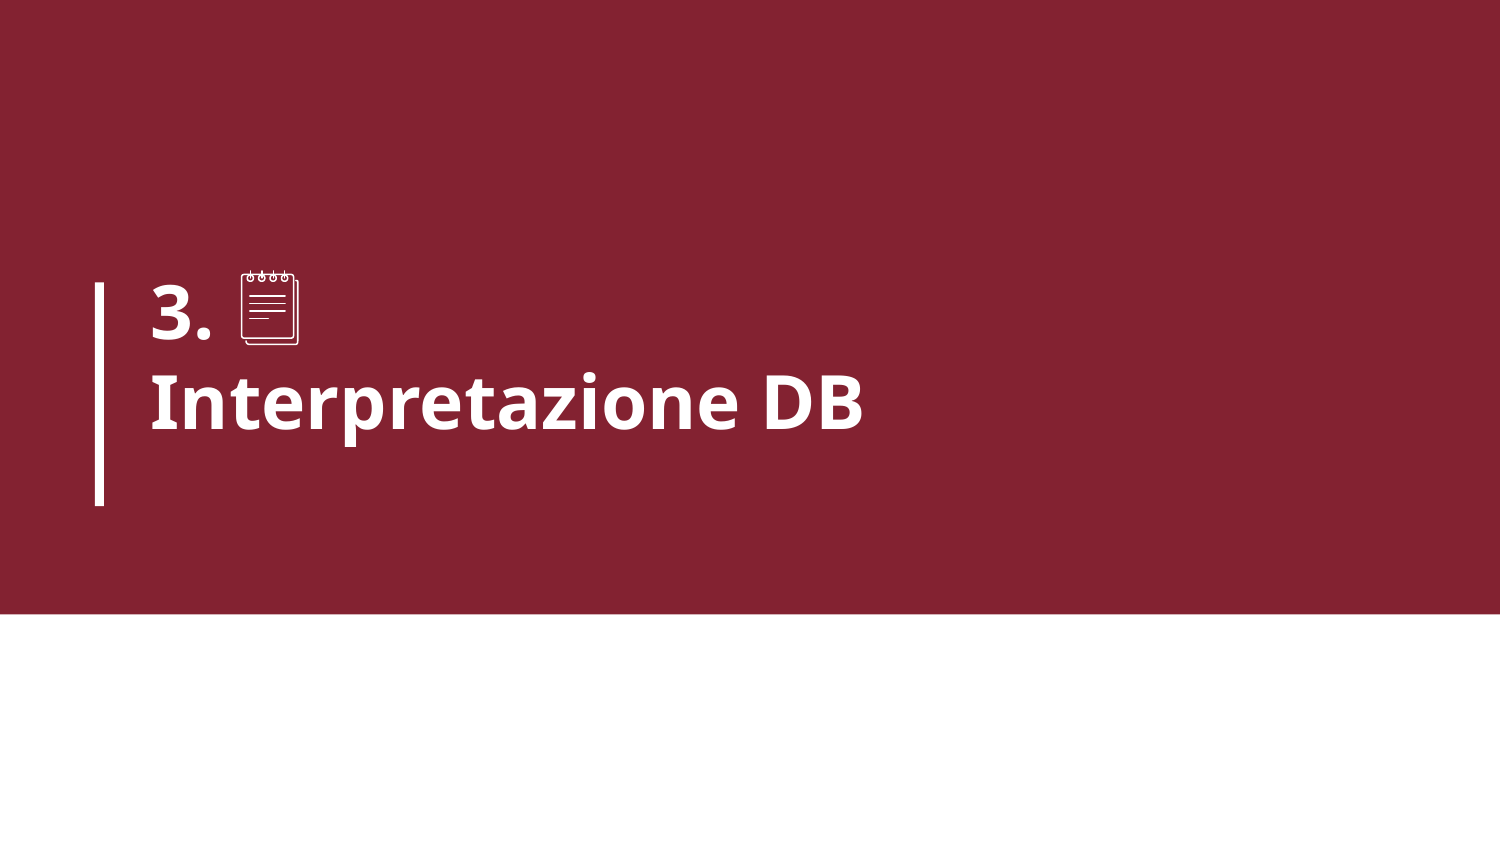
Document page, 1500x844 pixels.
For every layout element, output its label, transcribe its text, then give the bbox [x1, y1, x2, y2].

title 3. Interpretazione DB [135, 249, 897, 440]
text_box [241, 270, 299, 345]
